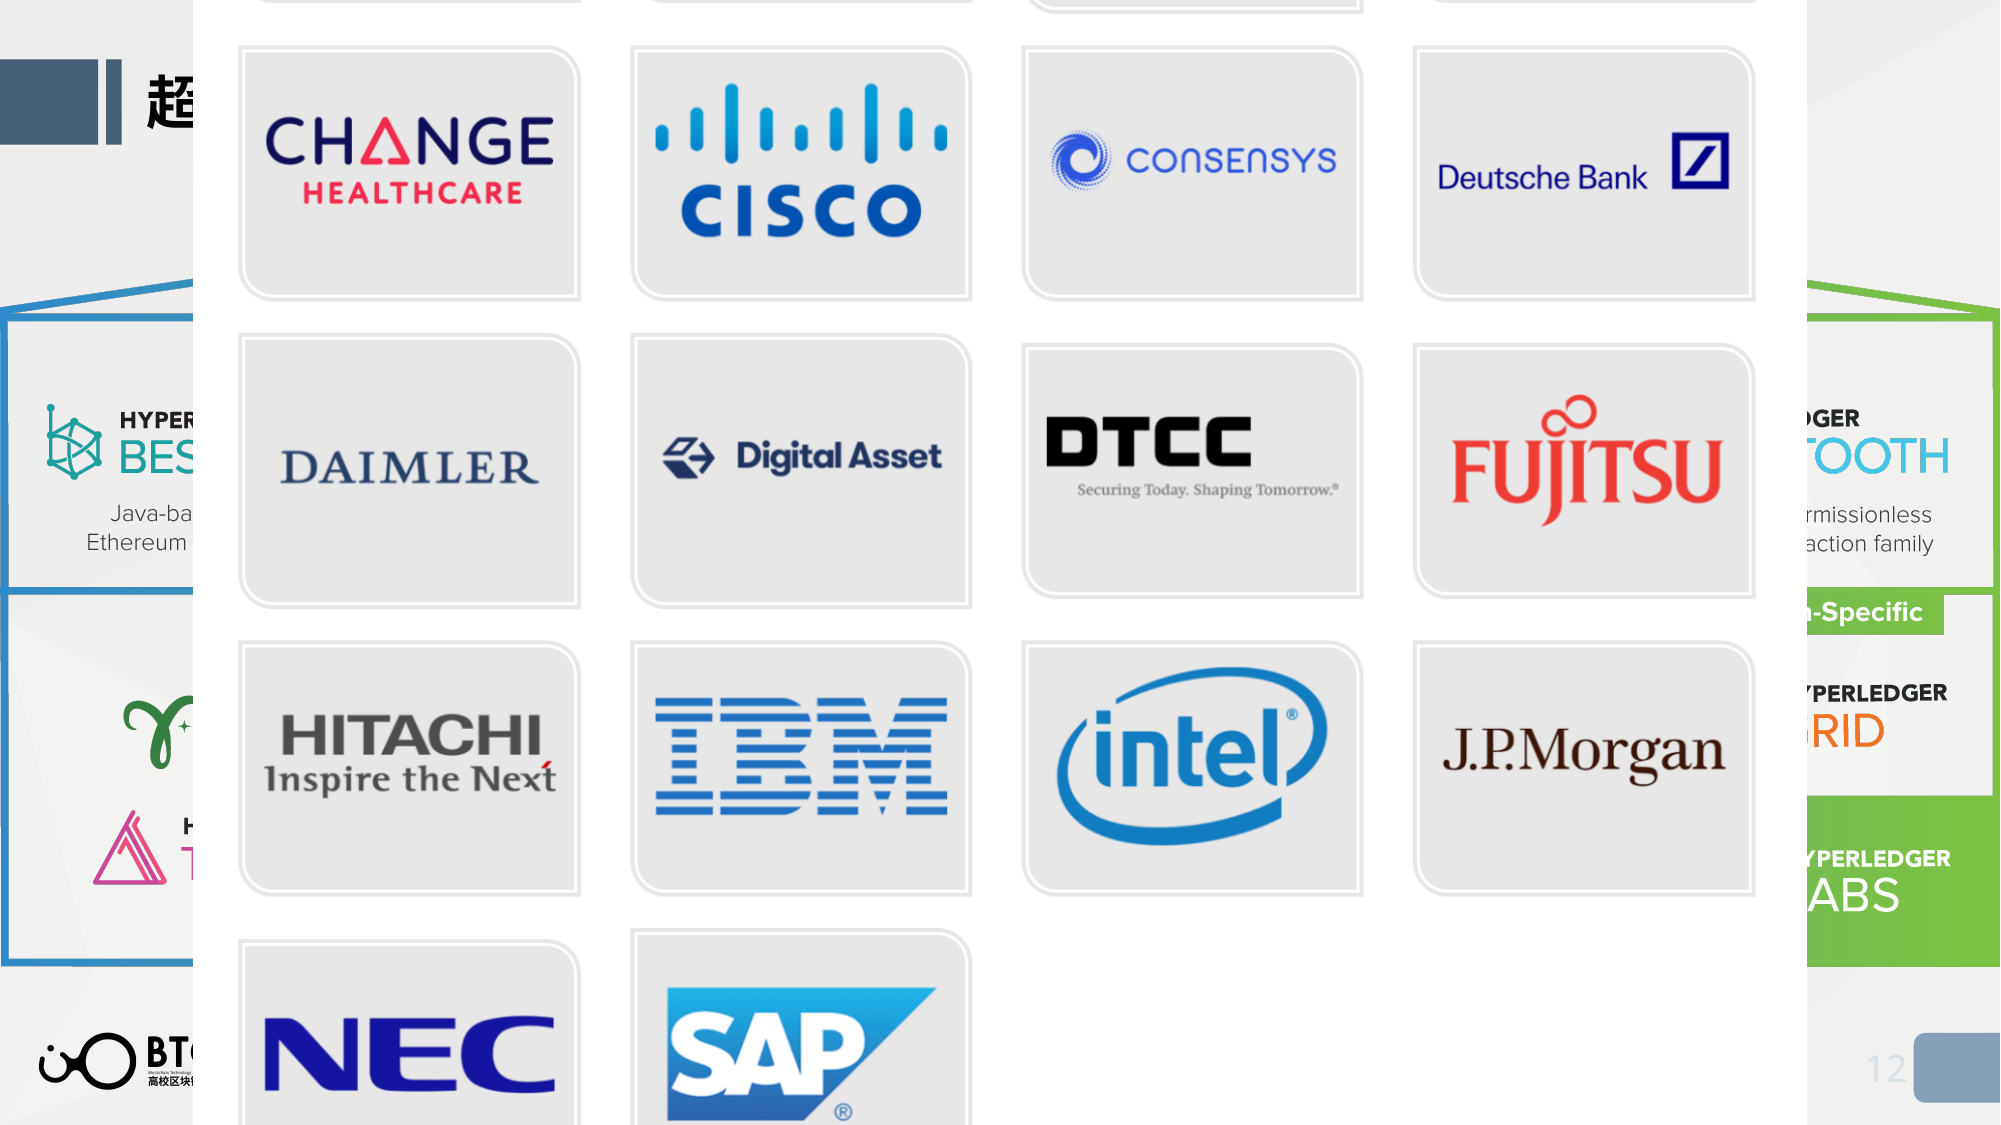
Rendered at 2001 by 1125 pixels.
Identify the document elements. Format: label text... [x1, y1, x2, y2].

text_box [1916, 1032, 2000, 1037]
text_box [0, 59, 99, 145]
picture [0, 0, 2000, 1125]
text_box [106, 59, 122, 145]
text_box 12 [1849, 1037, 2000, 1104]
text_box 超级账本简介 [131, 58, 193, 144]
